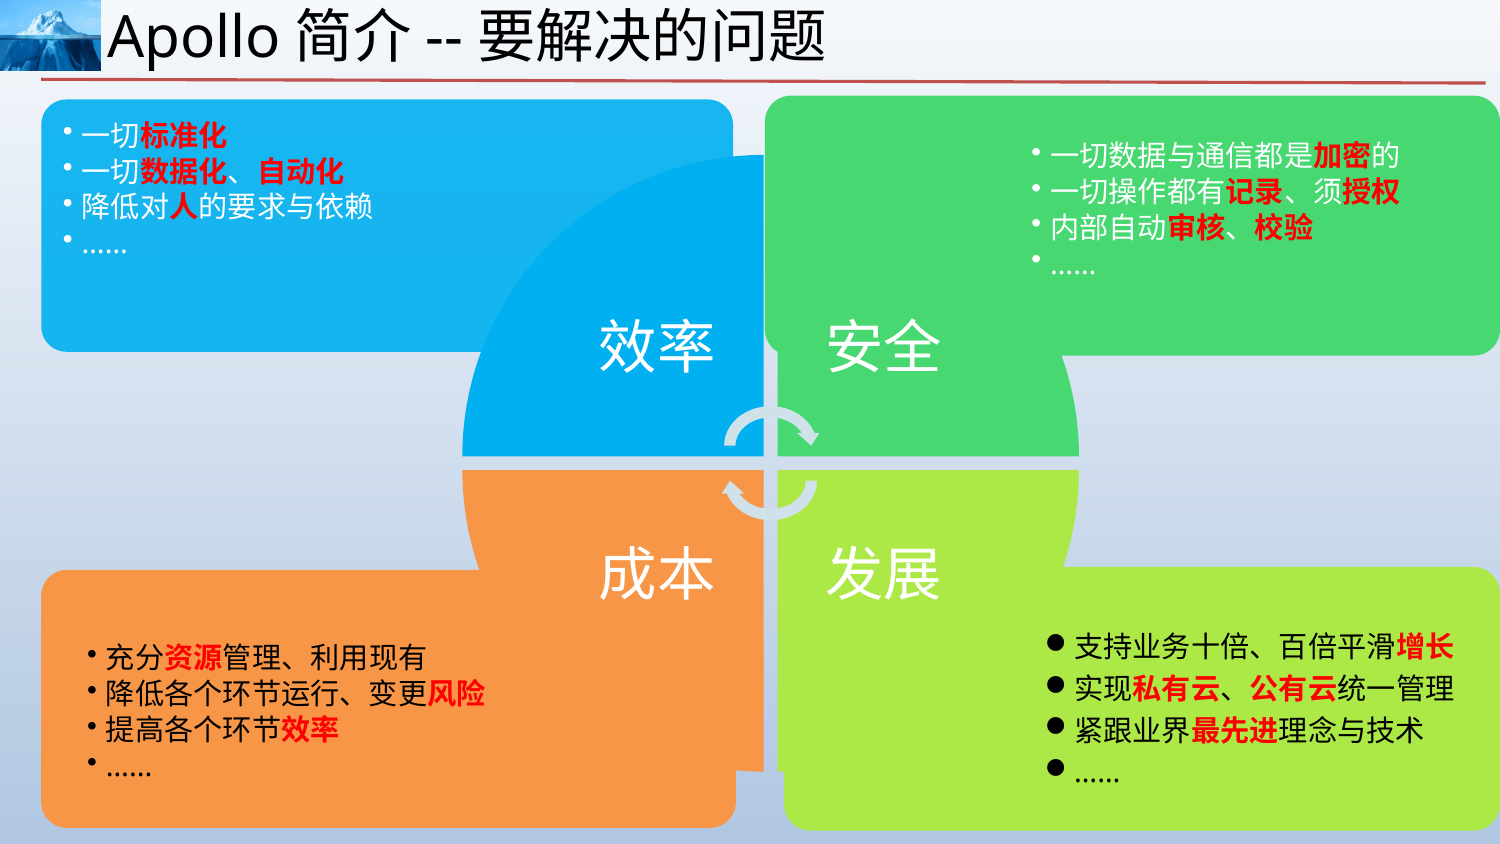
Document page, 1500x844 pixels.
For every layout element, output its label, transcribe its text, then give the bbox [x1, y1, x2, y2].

picture [0, 0, 88, 71]
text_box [40, 79, 1486, 84]
text_box Apollo简介--要解决的问题 [88, 0, 987, 79]
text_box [41, 114, 1500, 812]
